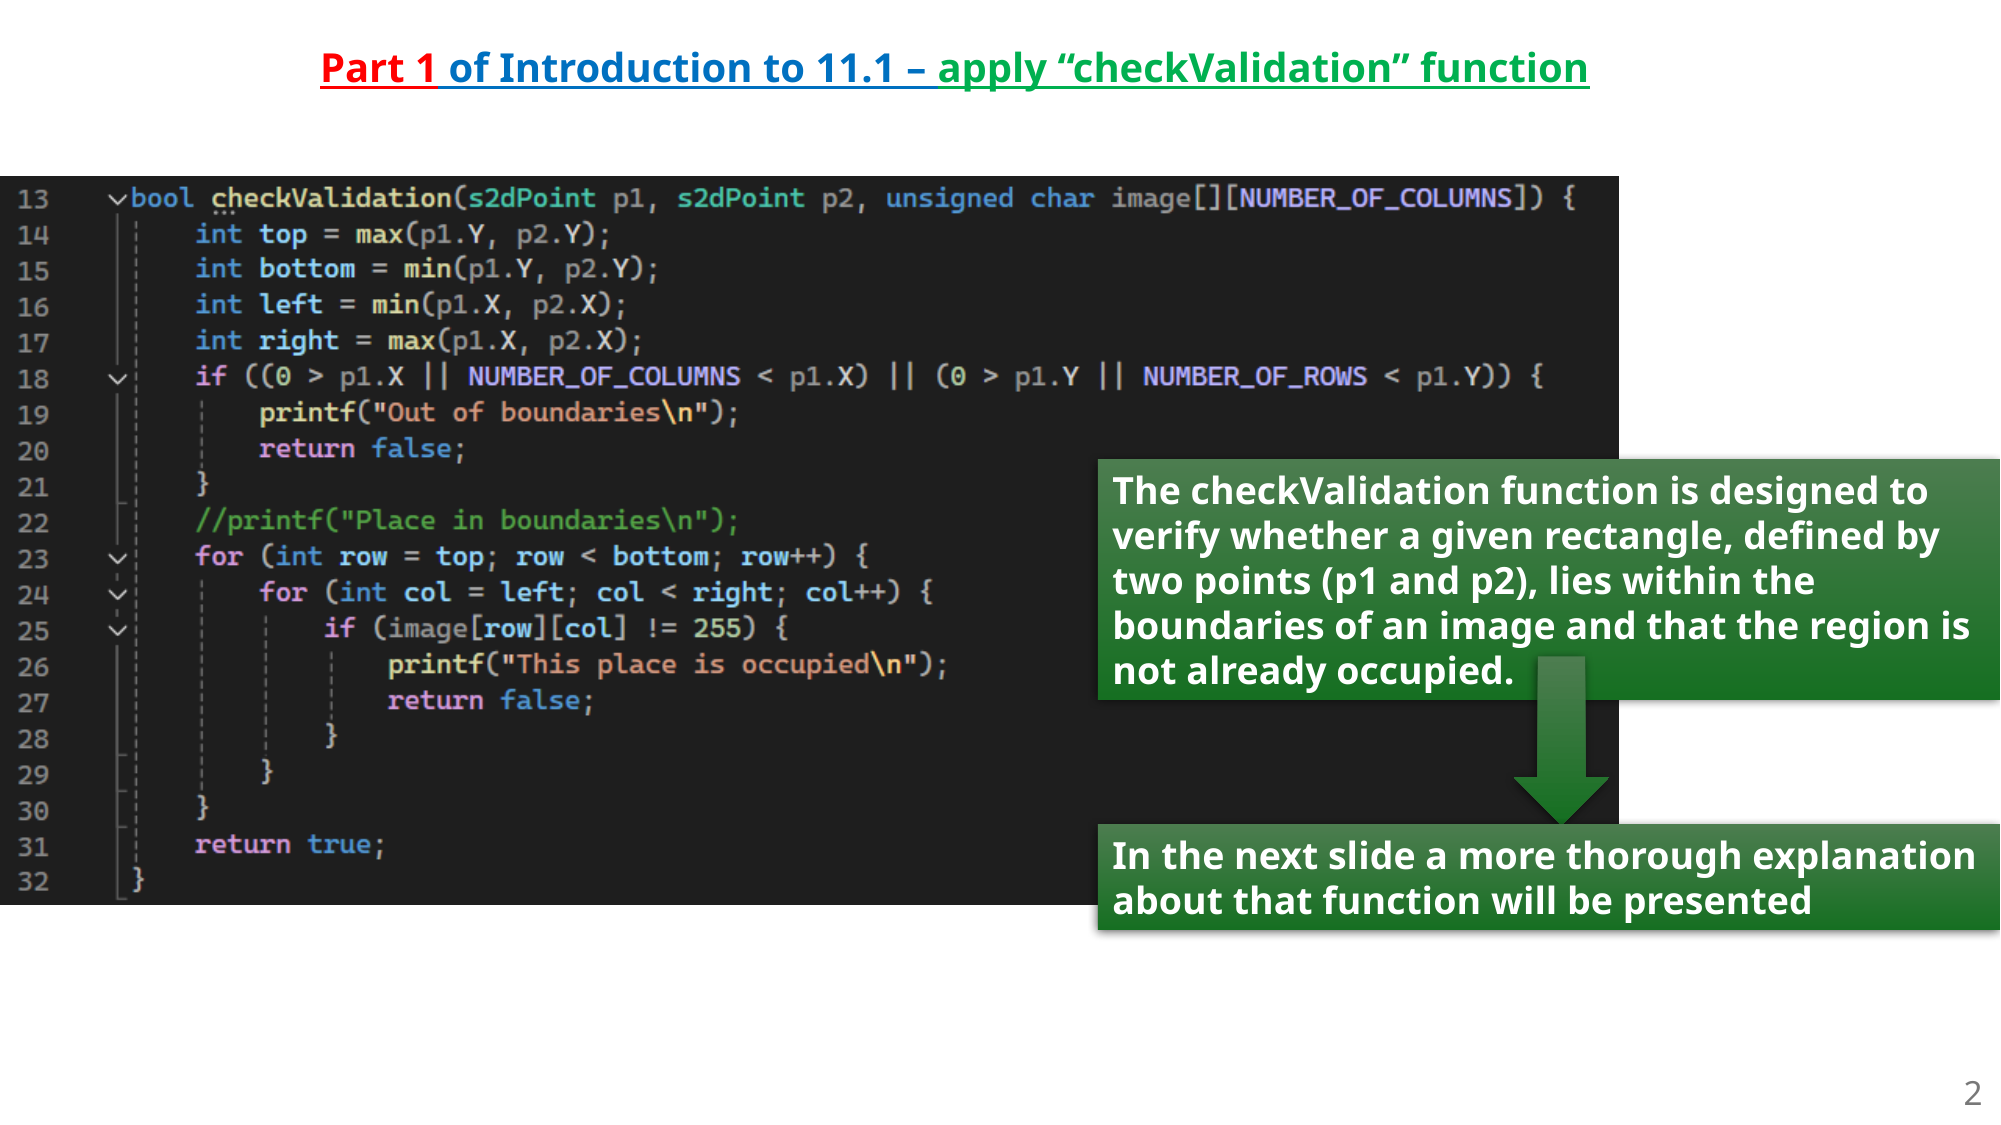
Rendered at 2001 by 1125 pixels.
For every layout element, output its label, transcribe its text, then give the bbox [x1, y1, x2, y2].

picture [0, 175, 1620, 905]
text_box The checkValidation function is designed to verify whether a given rectangle, defined by two points (p1 and p2), lies within the boundaries of an image and that the region is not already occupied. [1620, 459, 2000, 700]
text_box 2 [1948, 1065, 2000, 1125]
text_box In the next slide a more thorough explanation about that function will be presented [1097, 824, 2000, 930]
text_box Part 1 of Introduction to 11.1 – apply “checkValidation” function [301, 19, 1609, 121]
